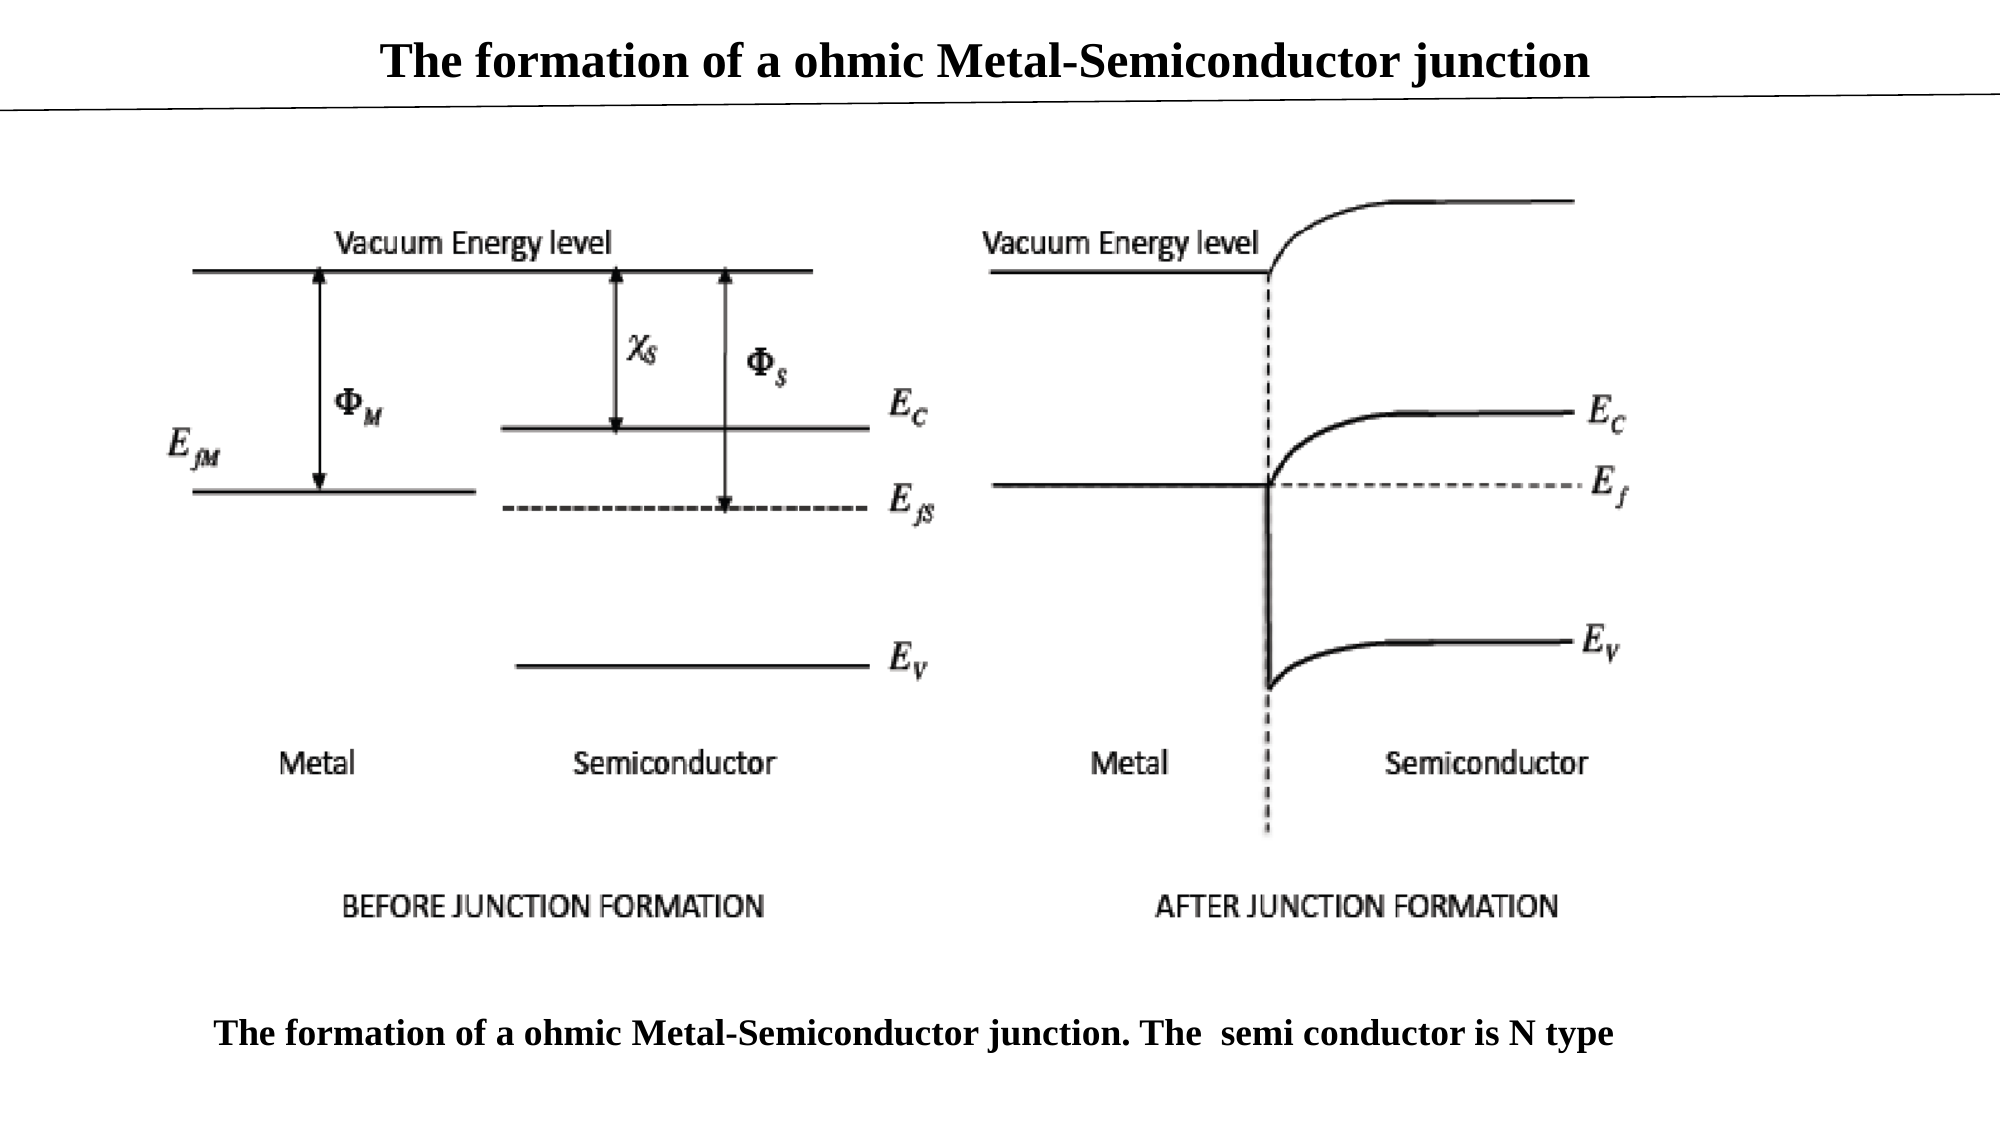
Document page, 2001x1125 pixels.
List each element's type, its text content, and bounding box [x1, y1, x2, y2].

text_box The formation of a ohmic Metal-Semiconductor junction. The semi conductor is N type [198, 1000, 1745, 1061]
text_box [0, 93, 2000, 111]
text_box The formation of a ohmic Metal-Semiconductor junction [364, 19, 1745, 93]
picture [40, 149, 2000, 963]
